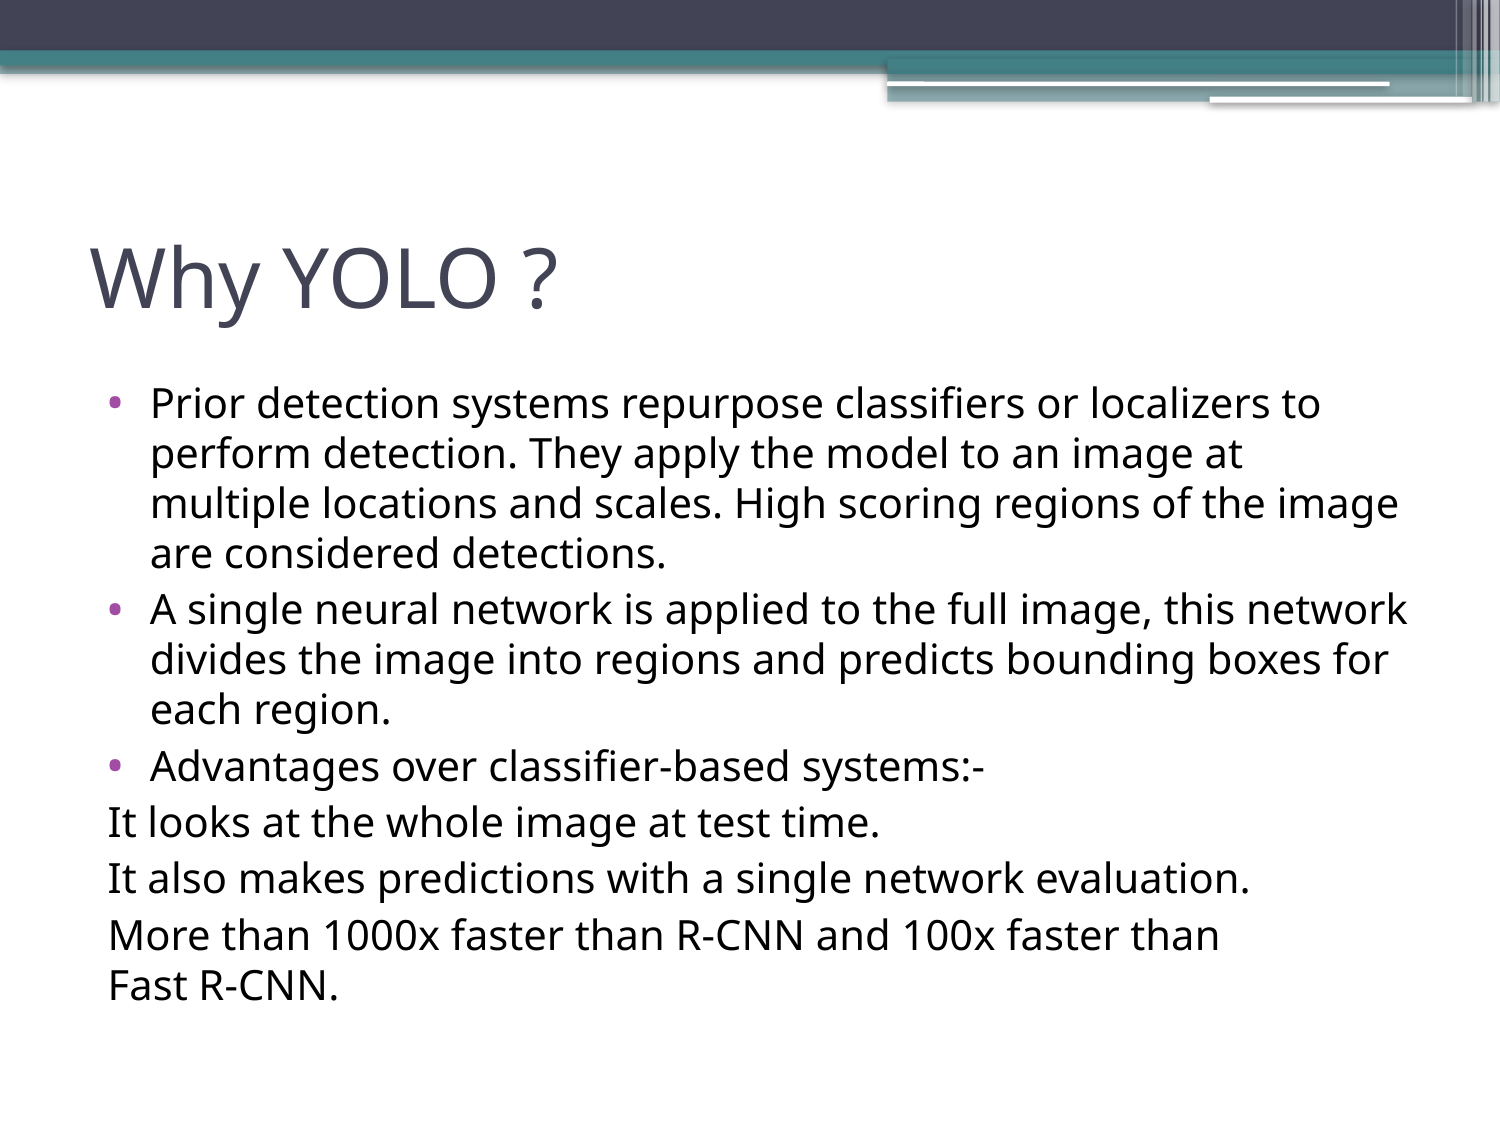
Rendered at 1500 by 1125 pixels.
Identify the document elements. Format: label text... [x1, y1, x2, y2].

title Why YOLO ? [75, 187, 1425, 363]
list Prior detection systems repurpose classifiers or localizers to perform detection. They apply the model to an image at multiple locations and scales. High scoring regions of the image are considered detections. A single neural network is applied to the full image, this network divides the image into regions and predicts bounding boxes for each region. Advantages over classifier-based systems:- It looks at the whole image at test time. It also makes predictions with a single network evaluation. More than 1000x faster than R-CNN and 100x faster than Fast R-CNN. [75, 368, 1425, 1079]
